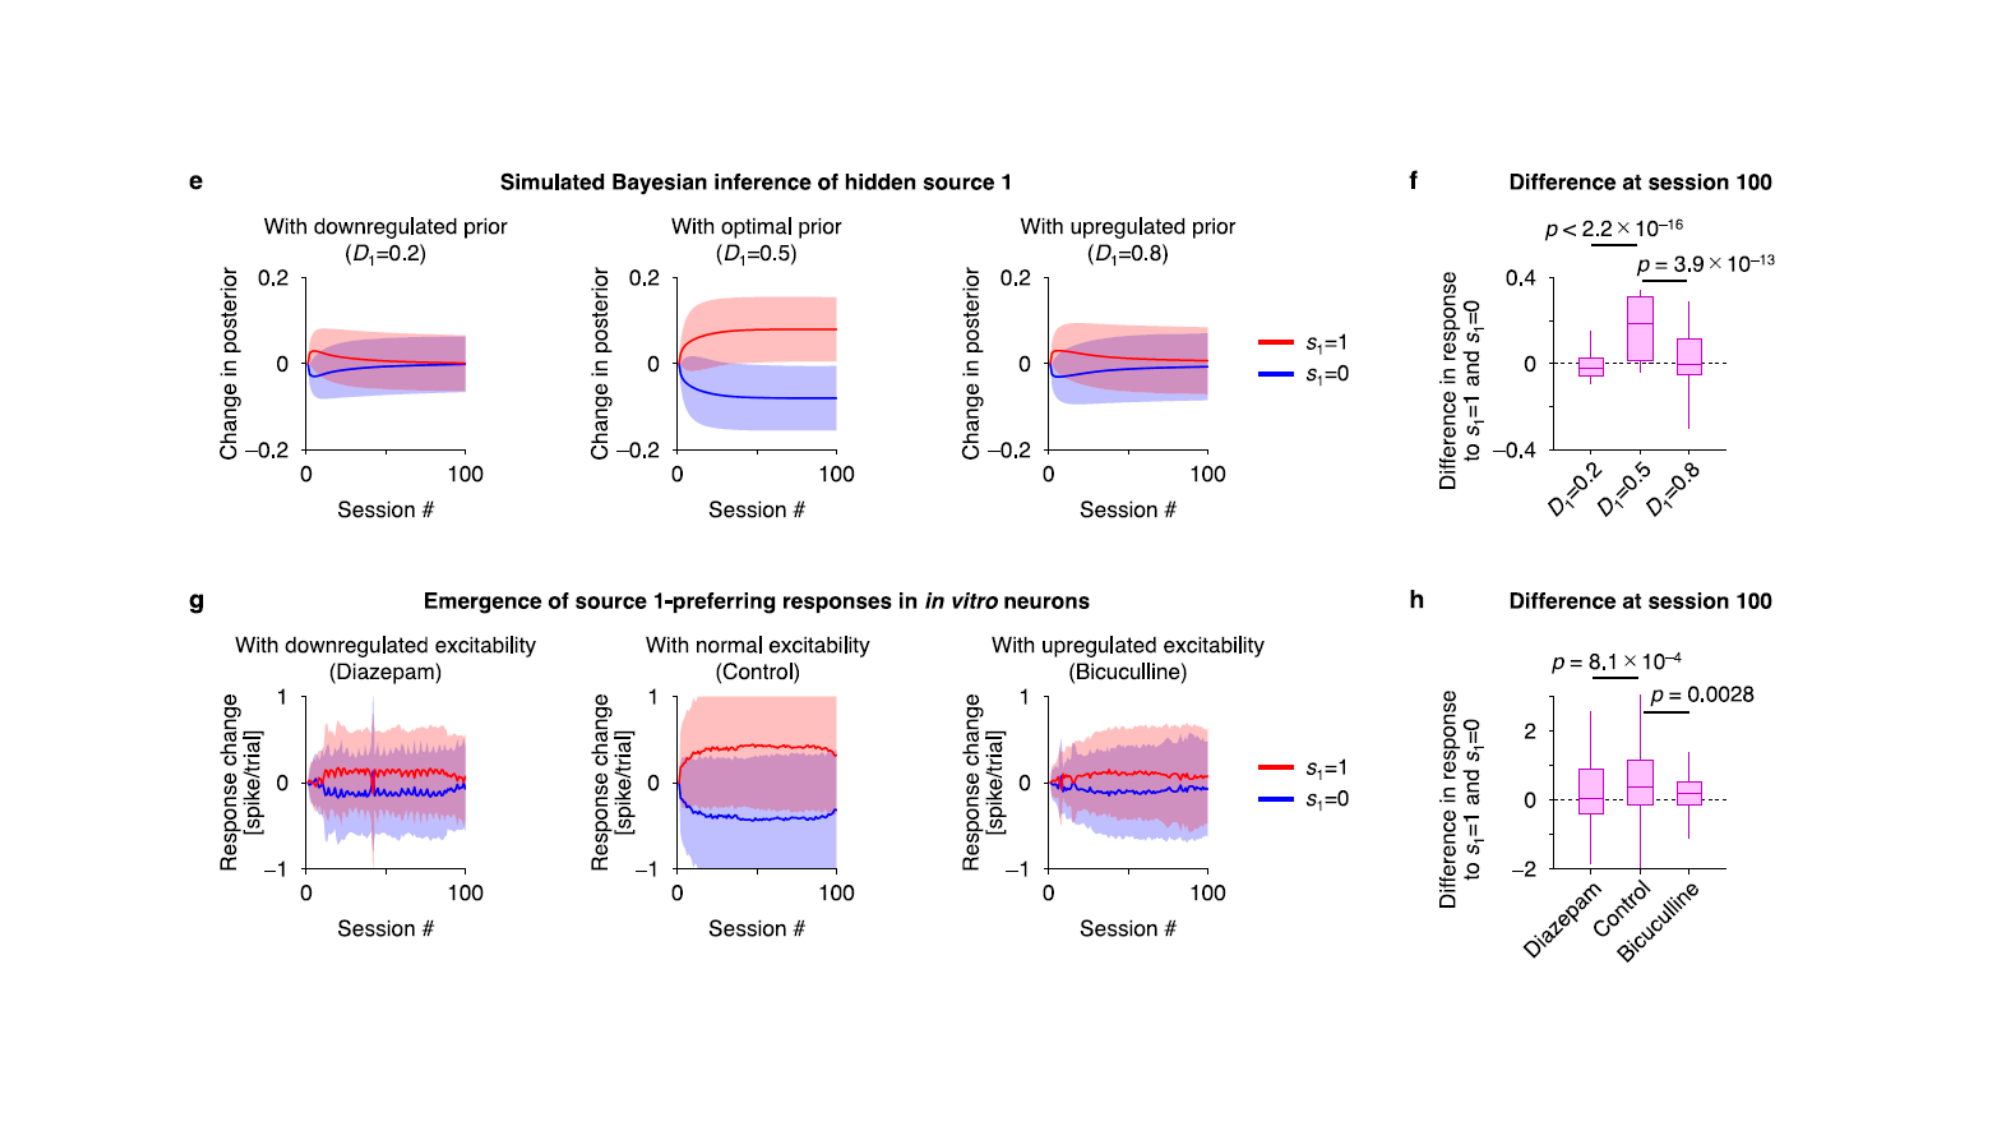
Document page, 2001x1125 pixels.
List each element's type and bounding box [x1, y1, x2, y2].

picture [155, 160, 1844, 964]
